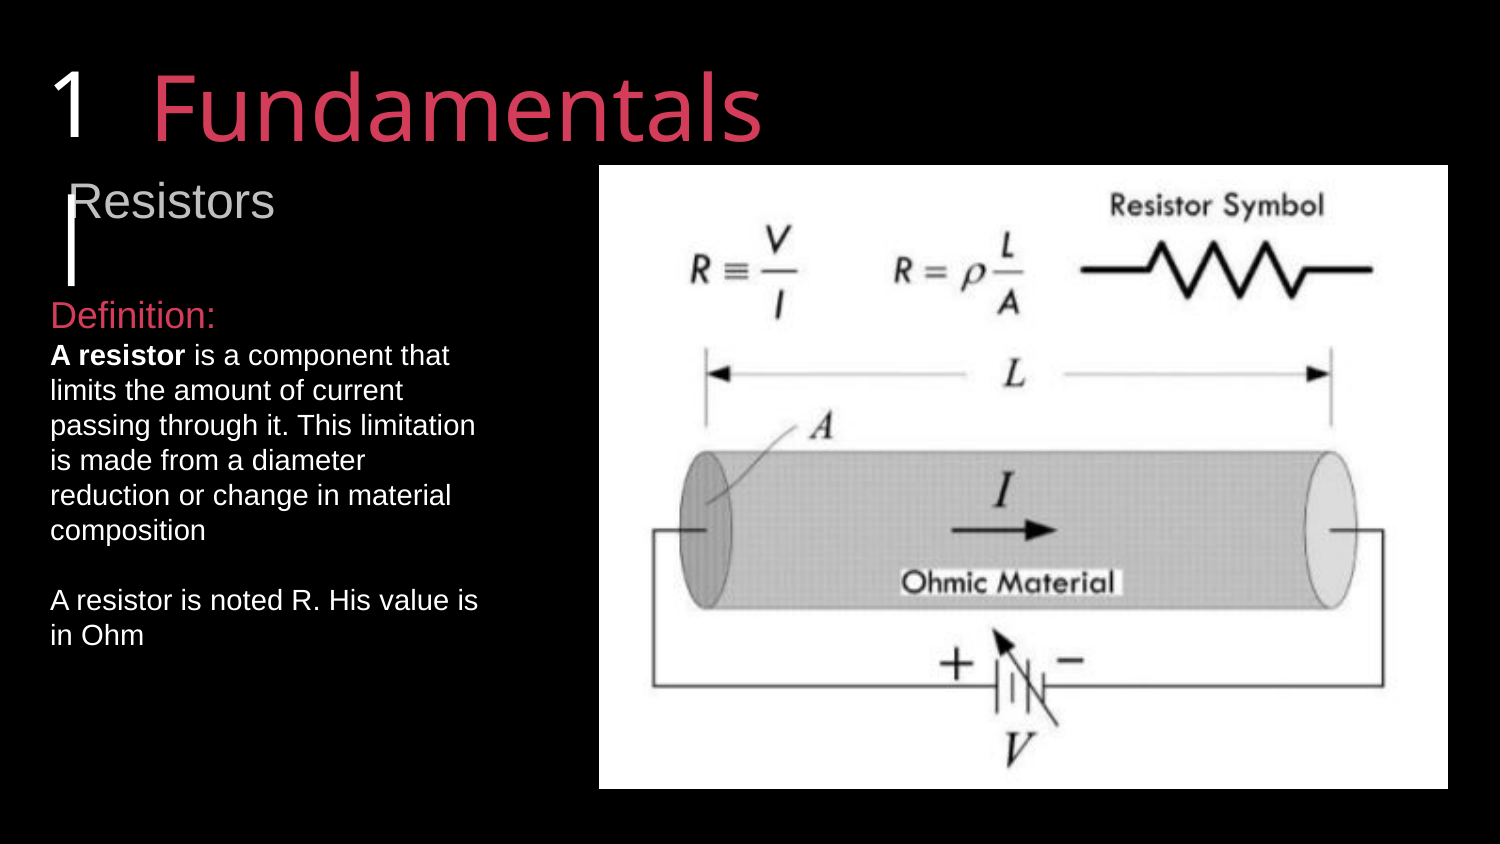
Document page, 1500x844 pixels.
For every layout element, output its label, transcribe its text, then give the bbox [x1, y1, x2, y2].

text_box Definition: A resistor is a component that limits the amount of current passing through it. This limitation is made from a diameter reduction or change in material composition A resistor is noted R. His value is in Ohm [35, 283, 497, 769]
list 1| [12, 14, 144, 147]
text_box Resistors [52, 150, 546, 248]
list Fundamentals [115, 18, 877, 166]
picture [599, 165, 1448, 789]
